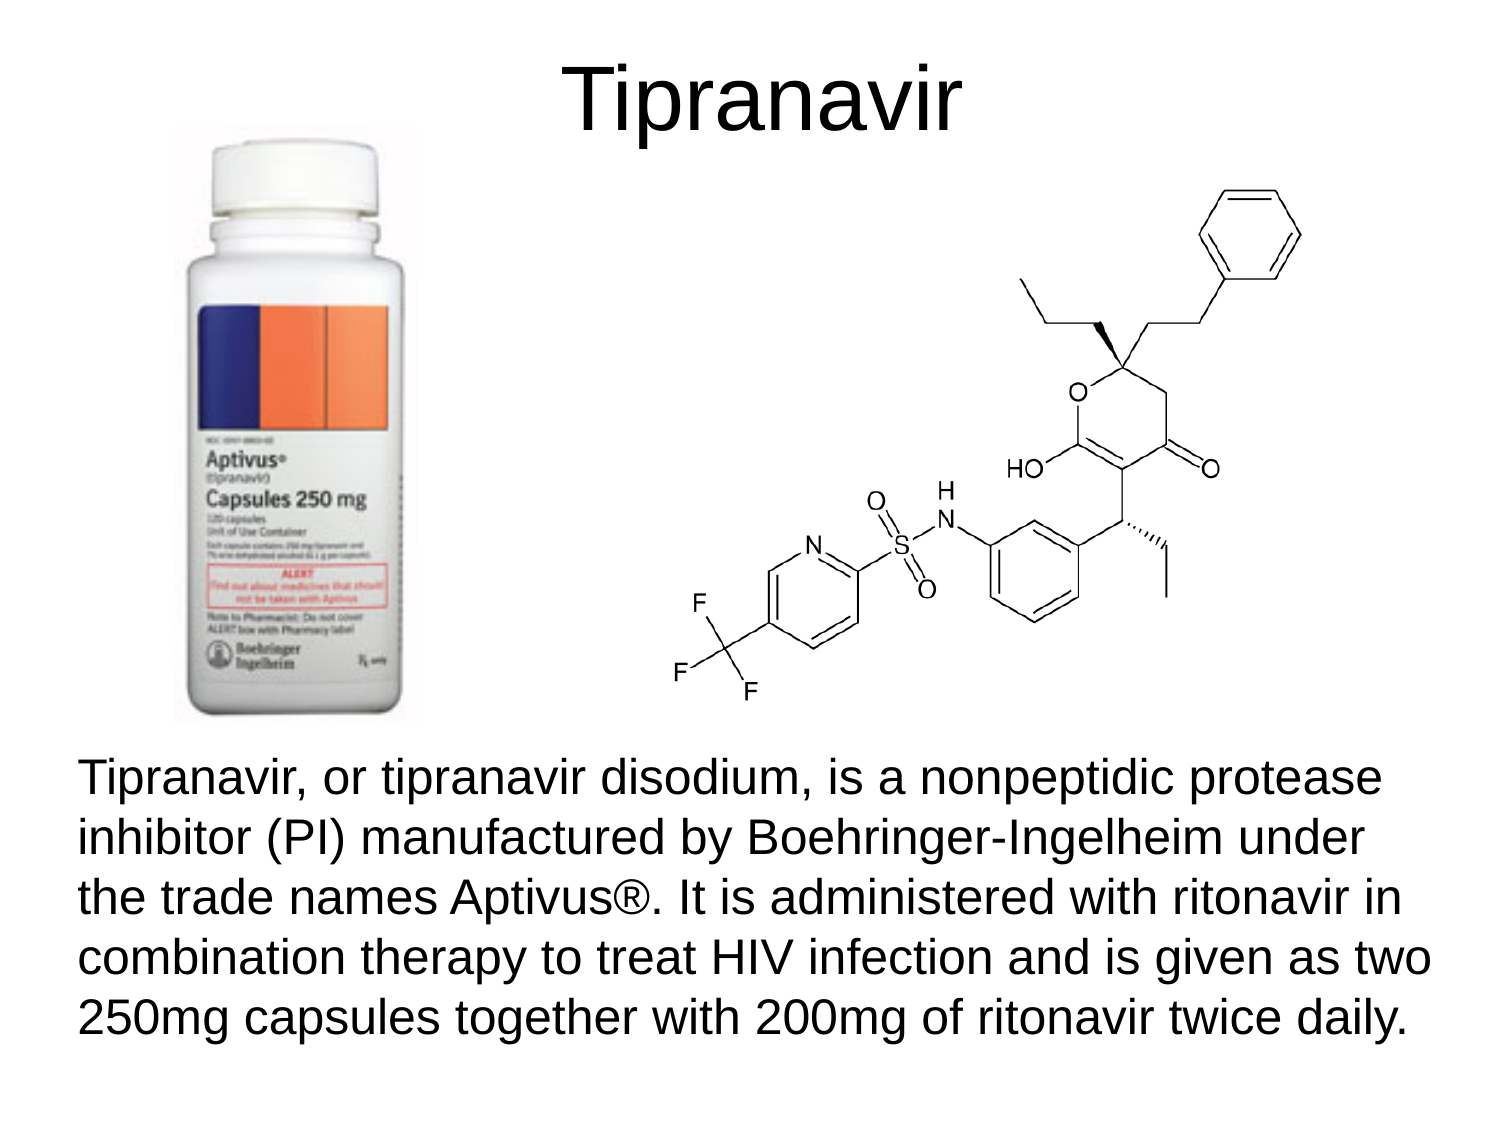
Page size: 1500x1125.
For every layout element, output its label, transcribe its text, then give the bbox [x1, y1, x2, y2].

picture [662, 174, 1313, 712]
title Tipranavir [125, 0, 1400, 188]
text_box Tipranavir, or tipranavir disodium, is a nonpeptidic protease inhibitor (PI) manufactured by Boehringer-Ingelheim under the trade names Aptivus®. It is administered with ritonavir in combination therapy to treat HIV infection and is given as two 250mg capsules together with 200mg of ritonavir twice daily. [62, 737, 1450, 1053]
picture [174, 124, 418, 726]
